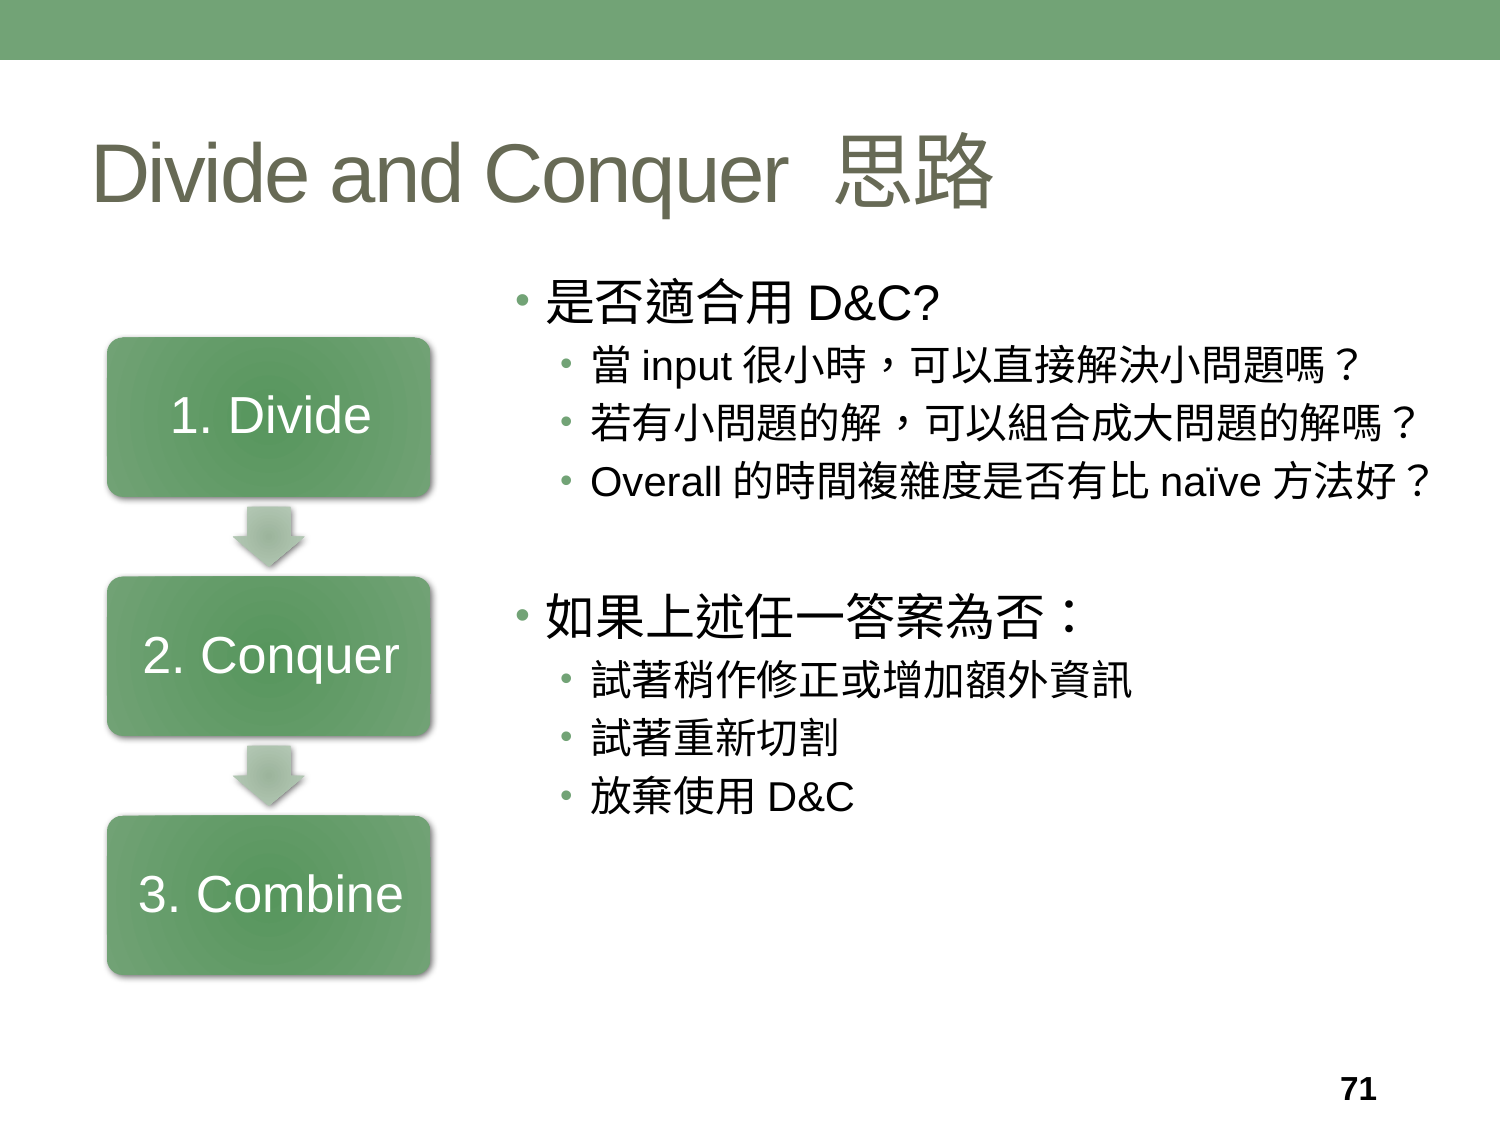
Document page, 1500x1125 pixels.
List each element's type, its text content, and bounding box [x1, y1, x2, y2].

list 是否適合用D&C? 當input很小時，可以直接解決小問題嗎？ 若有小問題的解，可以組合成大問題的解嗎？ Overall的時間複雜度是否有比naïve方法好？ 如果上述任一答案為否： 試著稍作修正或增加額外資訊 試著重新切割 放棄使用D&C [500, 262, 1425, 1063]
slide_number 71 [1325, 1059, 1500, 1114]
title Divide and Conquer 思路 [75, 87, 1425, 250]
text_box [24, 337, 513, 976]
